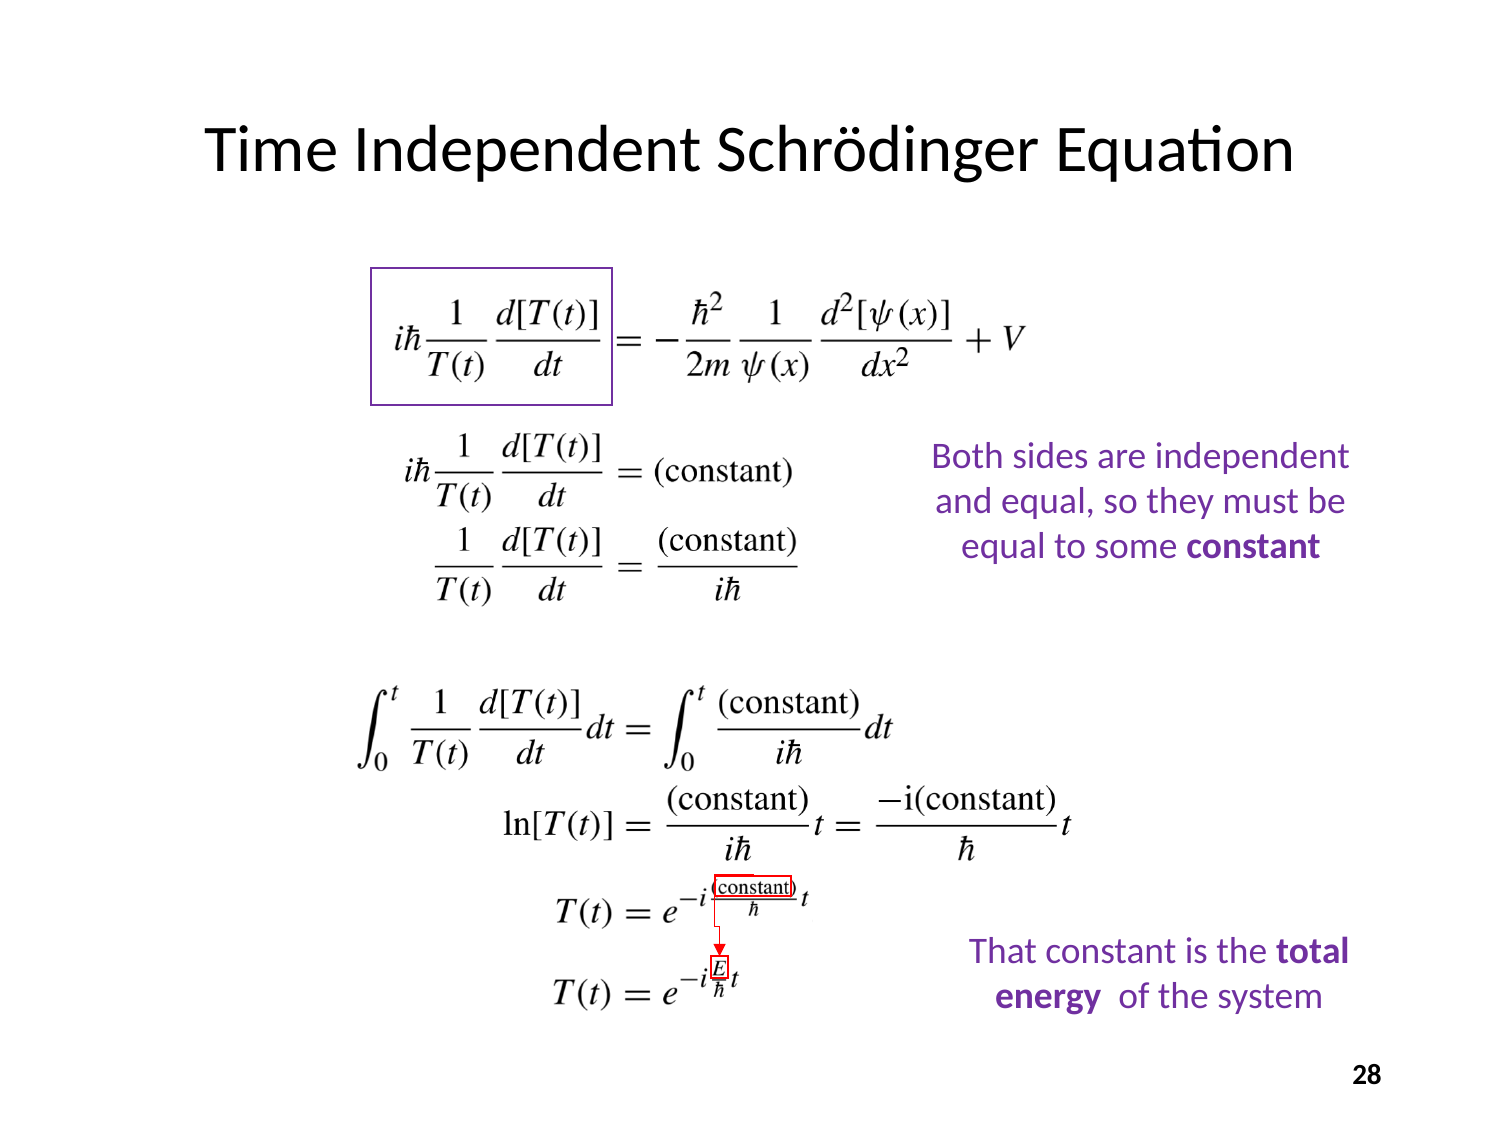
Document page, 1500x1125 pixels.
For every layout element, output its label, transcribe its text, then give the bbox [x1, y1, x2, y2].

slide_number 28 [1059, 1042, 1397, 1103]
text_box Both sides are independent and equal, so they must be equal to some constant [884, 424, 1397, 574]
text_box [696, 898, 777, 933]
text_box [370, 267, 613, 284]
picture [388, 412, 819, 614]
picture [355, 284, 1076, 396]
text_box [370, 396, 613, 406]
title Time Independent Schrödinger Equation [103, 59, 1397, 241]
picture [540, 945, 761, 1025]
picture [340, 669, 1091, 939]
